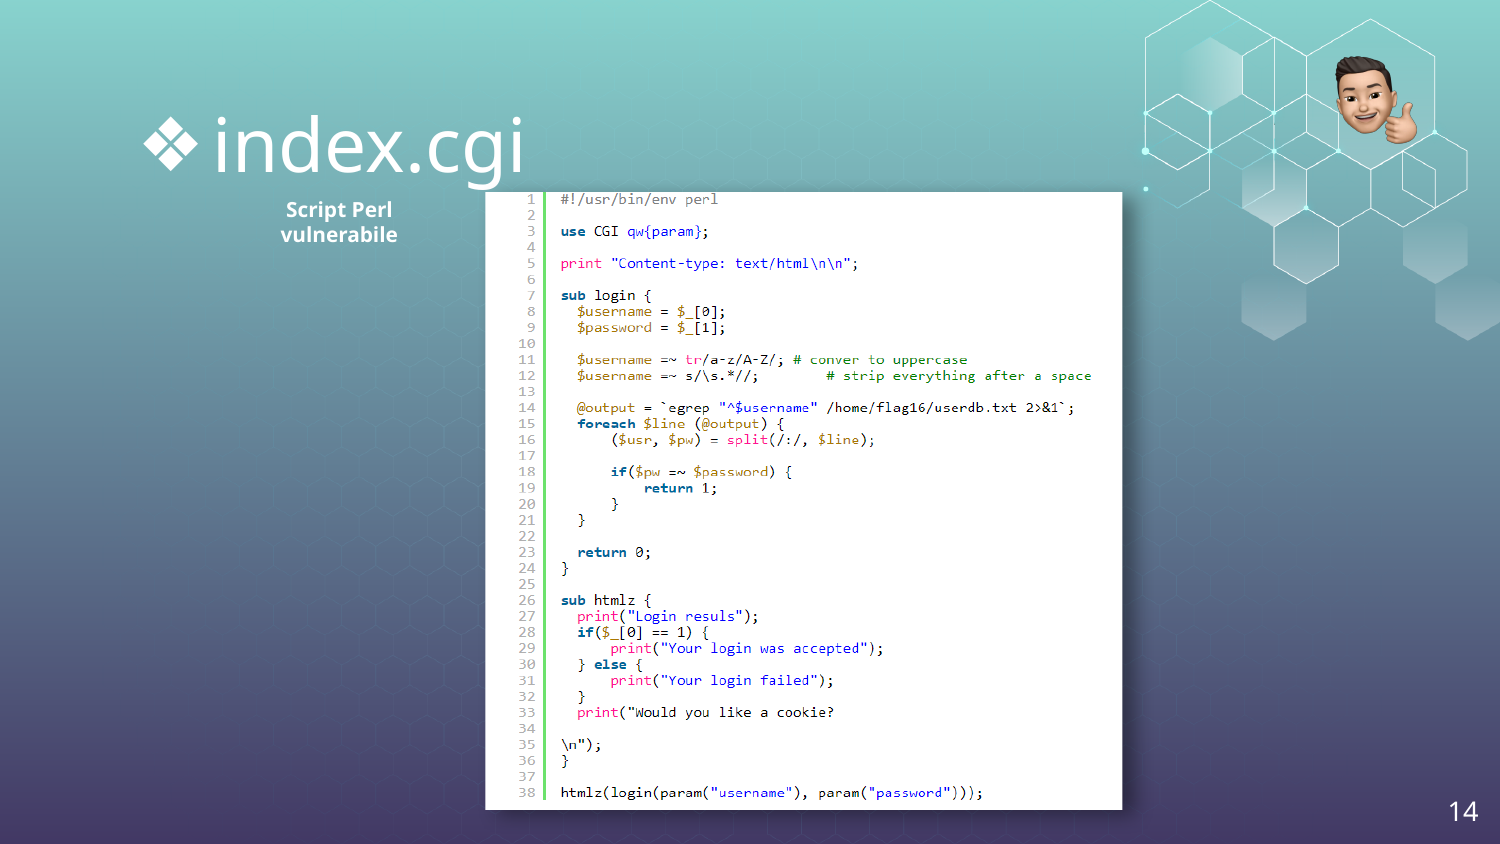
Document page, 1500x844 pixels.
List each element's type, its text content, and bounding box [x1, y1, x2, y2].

text_box Script Perl vulnerabile [211, 181, 467, 233]
picture [102, 0, 1500, 844]
slide_number ‹#› [1403, 779, 1494, 844]
title index.cgi [122, 82, 1500, 193]
